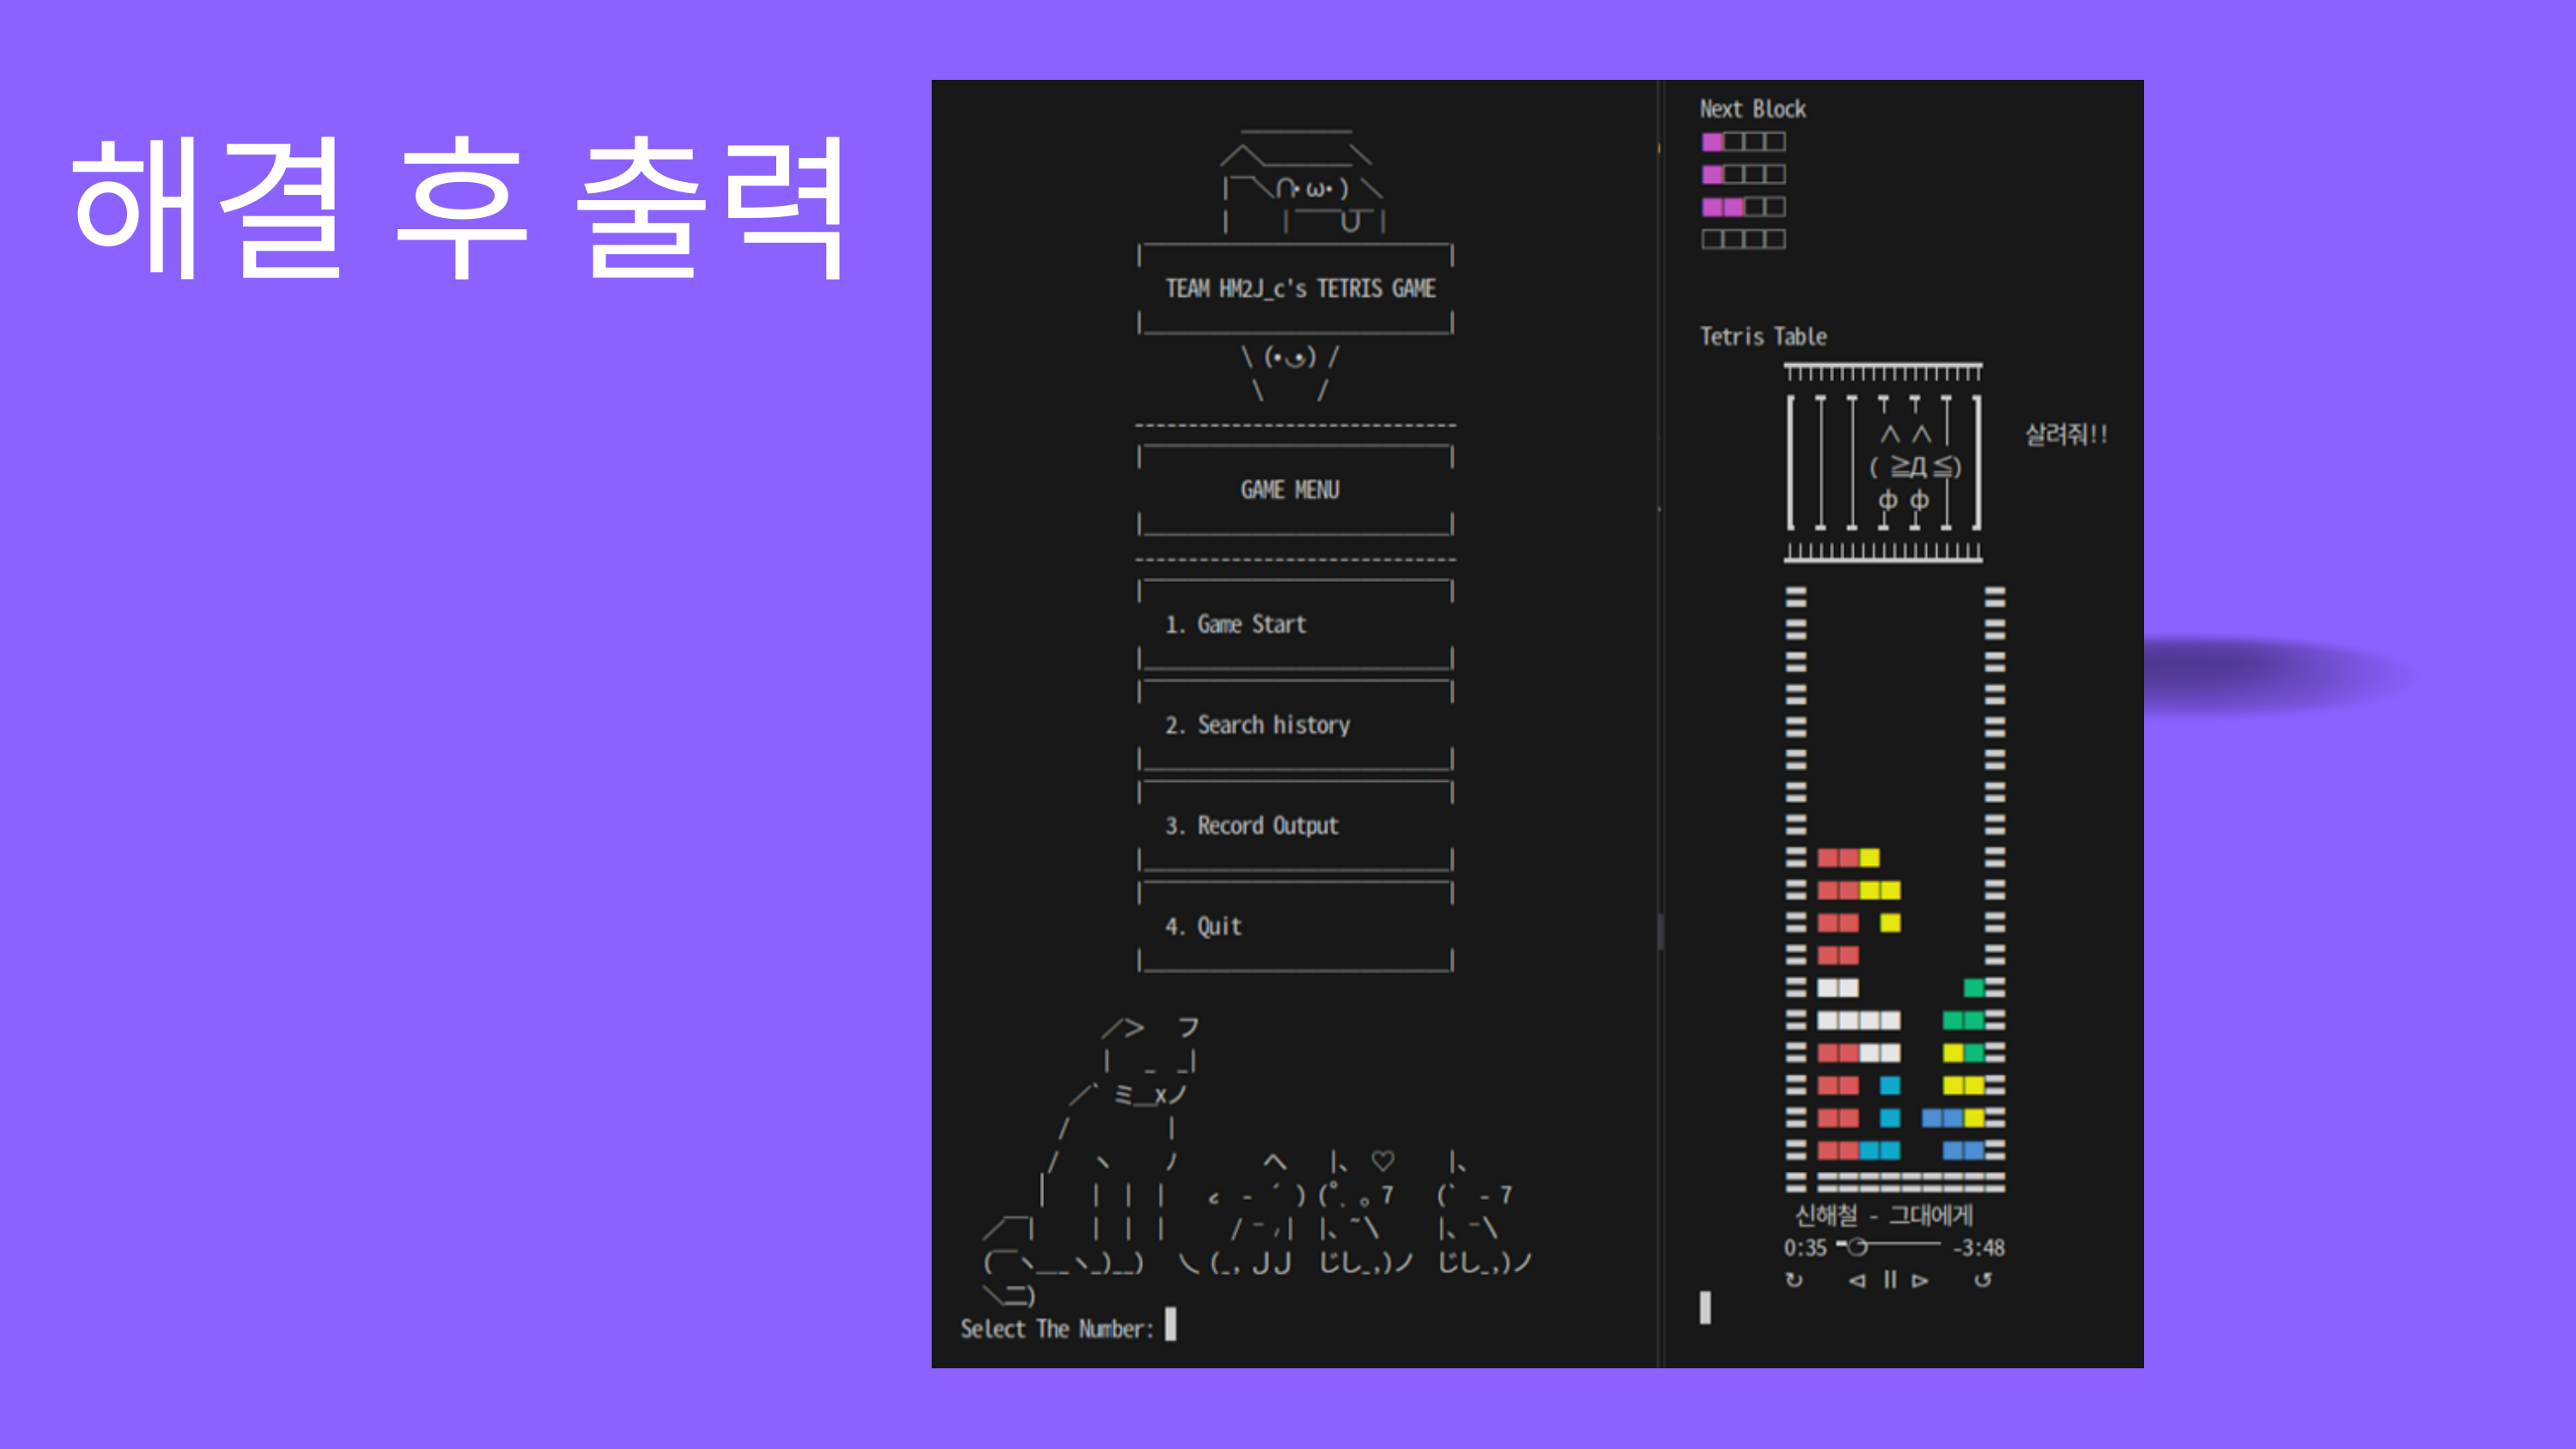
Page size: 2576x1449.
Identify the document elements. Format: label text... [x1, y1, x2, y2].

text_box [2148, 630, 2424, 725]
text_box 해결 후 출력 [65, 52, 1800, 299]
picture [932, 80, 2144, 1368]
